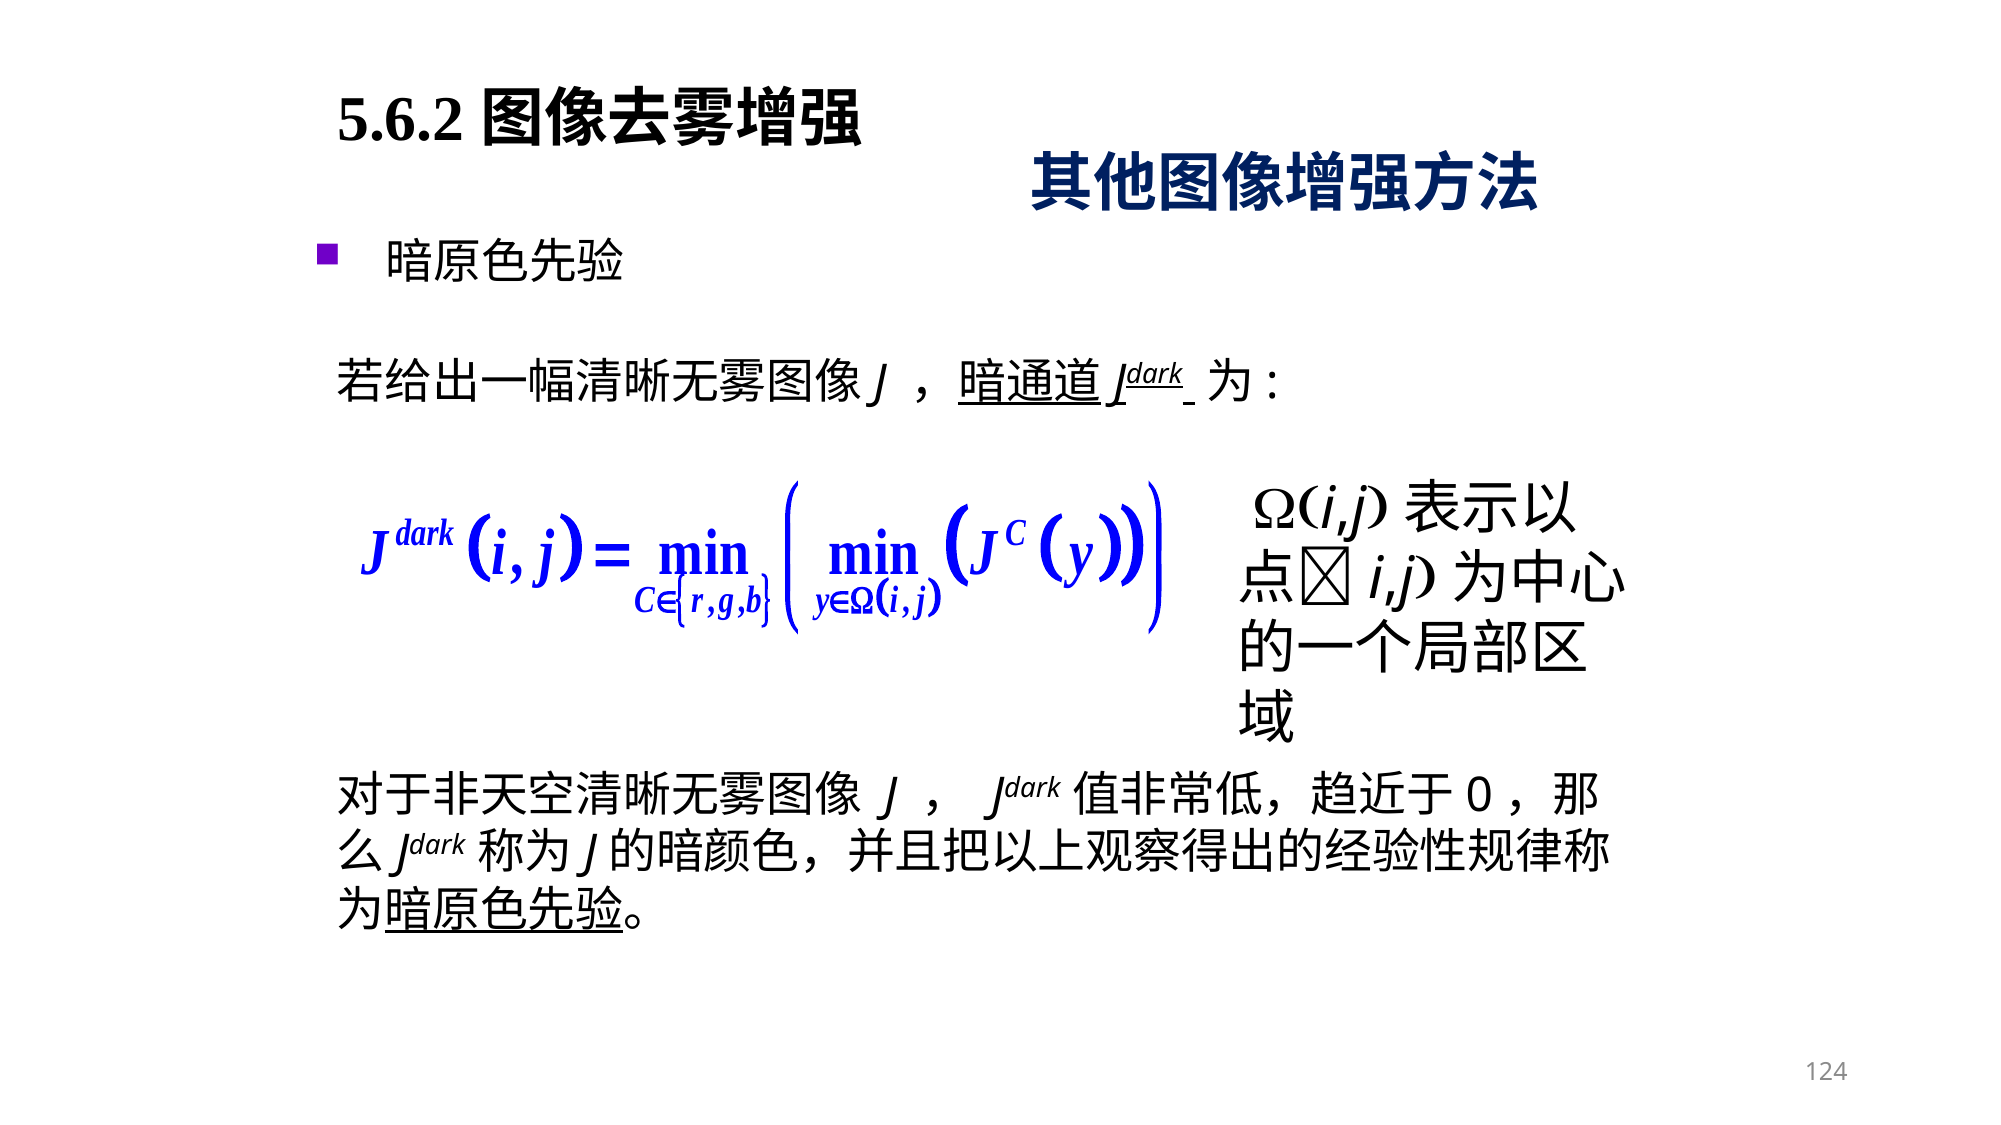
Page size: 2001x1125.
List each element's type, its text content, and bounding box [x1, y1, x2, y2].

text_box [352, 470, 1177, 647]
text_box i,j表示以点i,j为中心的一个局部区域 [1222, 462, 1645, 759]
slide_number 124 [1412, 1042, 1863, 1103]
text_box 暗原色先验 [299, 222, 1325, 296]
text_box 其他图像增强方法 [894, 147, 1675, 213]
text_box 对于非天空清晰无雾图像 J ， Jdark值非常低，趋近于0，那么Jdark称为J的暗颜色，并且把以上观察得出的经验性规律称为暗原色先验。 [322, 756, 1648, 944]
text_box 5.6.2图像去雾增强 [322, 50, 1475, 180]
text_box 若给出一幅清晰无雾图像J ，暗通道Jdark 为: [322, 342, 1675, 415]
